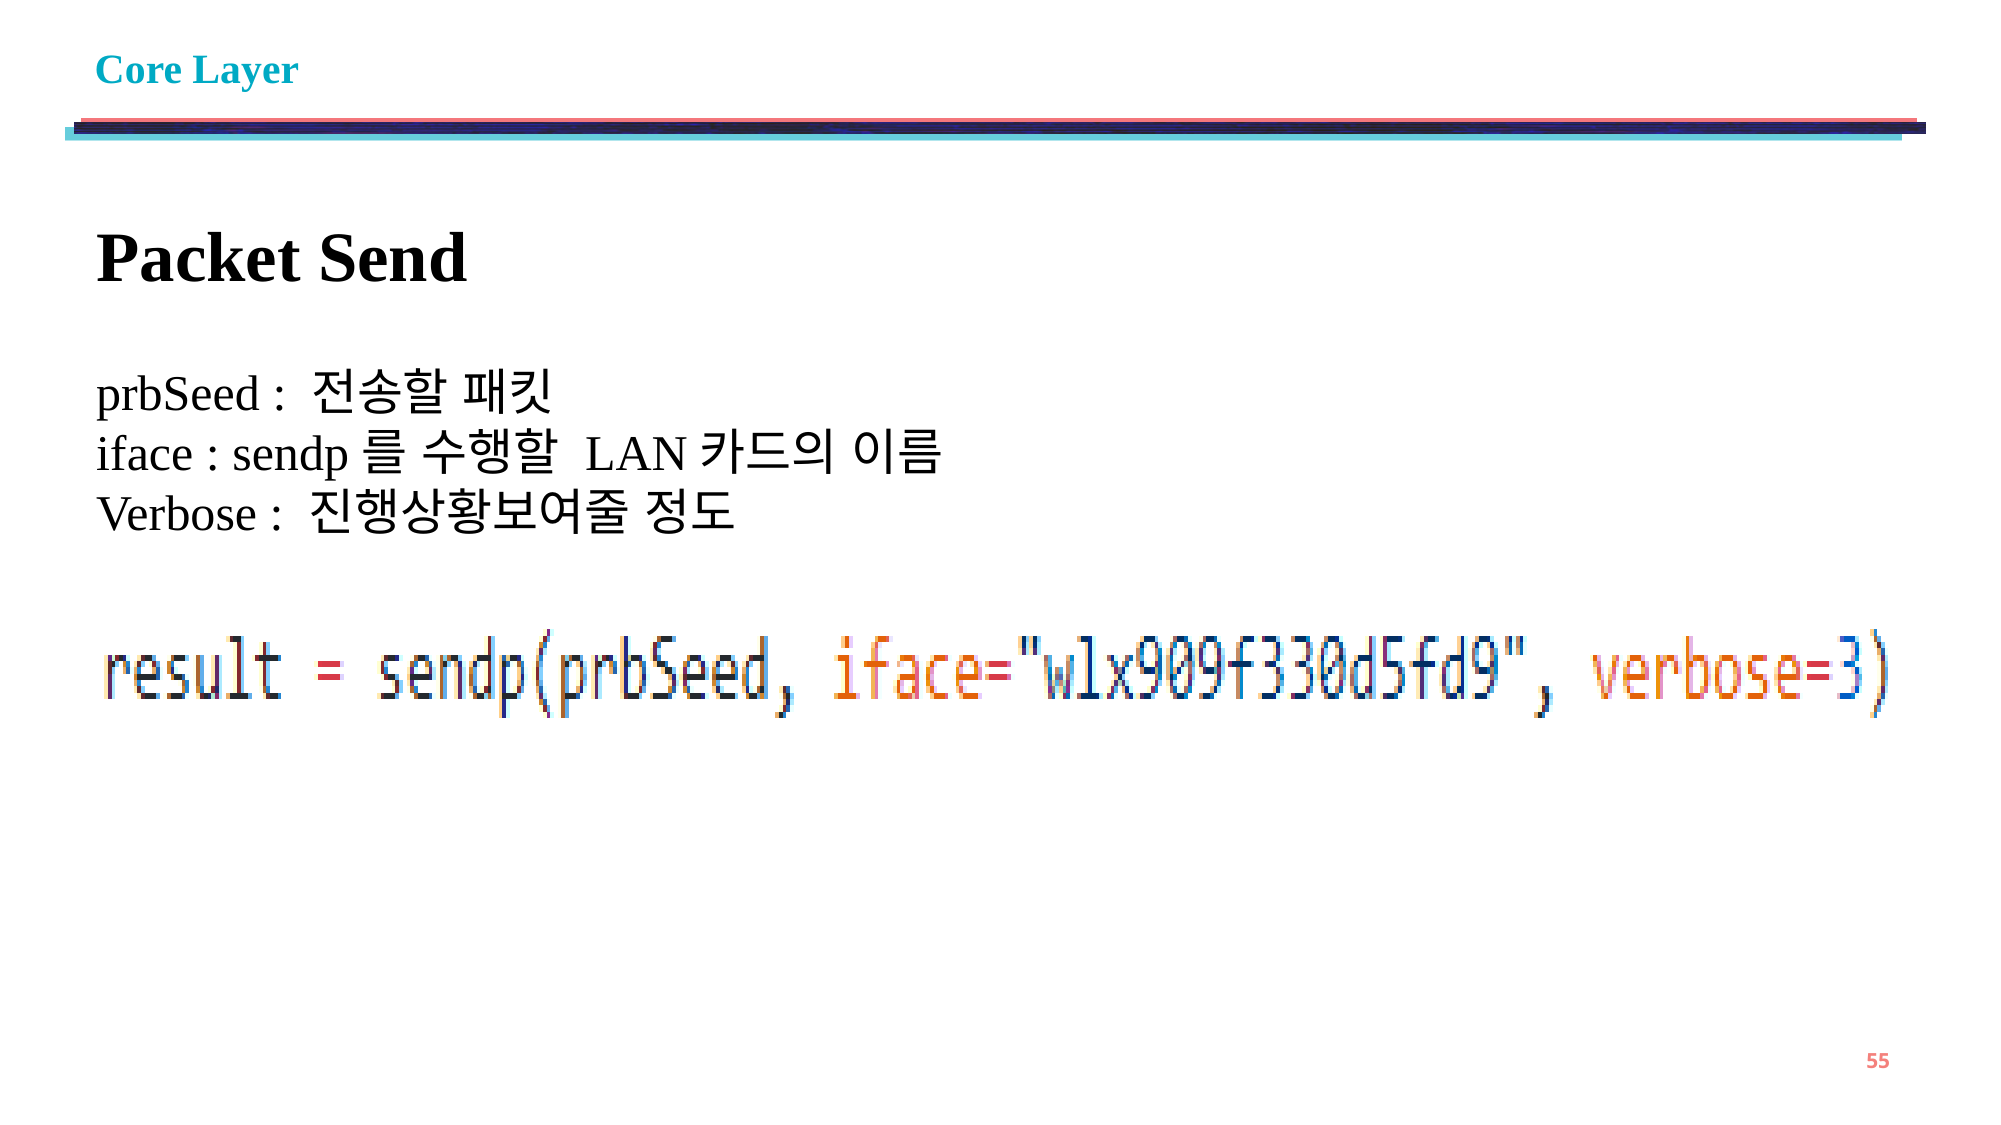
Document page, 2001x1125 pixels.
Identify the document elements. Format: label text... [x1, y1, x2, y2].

text_box prbSeed : 전송할 패킷 iface : sendp를 수행할 LAN카드의 이름 Verbose : 진행상황보여줄 정도 [81, 352, 959, 548]
title Core Layer [79, 27, 1957, 113]
text_box Packet Send [81, 203, 483, 304]
picture [79, 598, 1933, 769]
